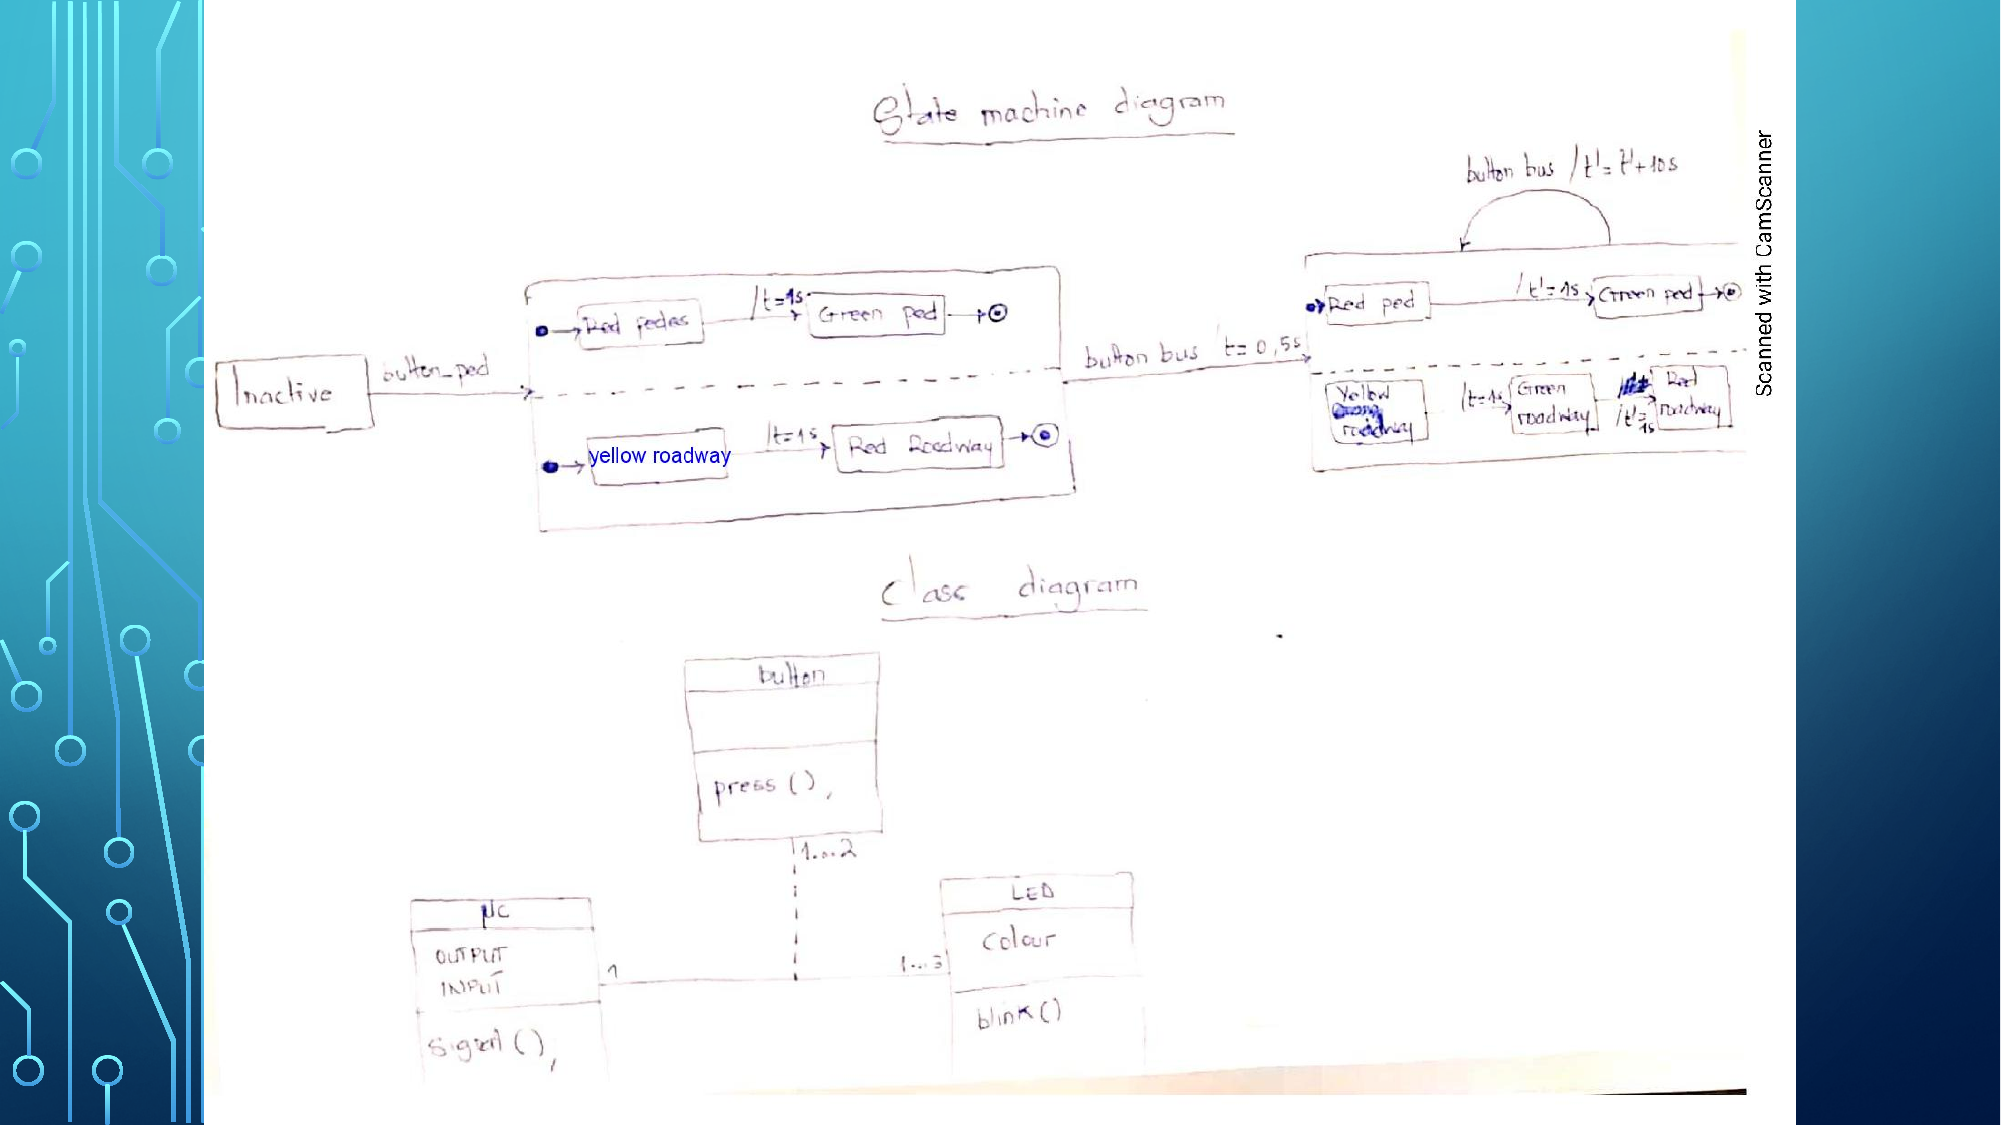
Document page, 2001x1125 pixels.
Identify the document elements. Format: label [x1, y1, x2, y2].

picture [204, 0, 1796, 1125]
